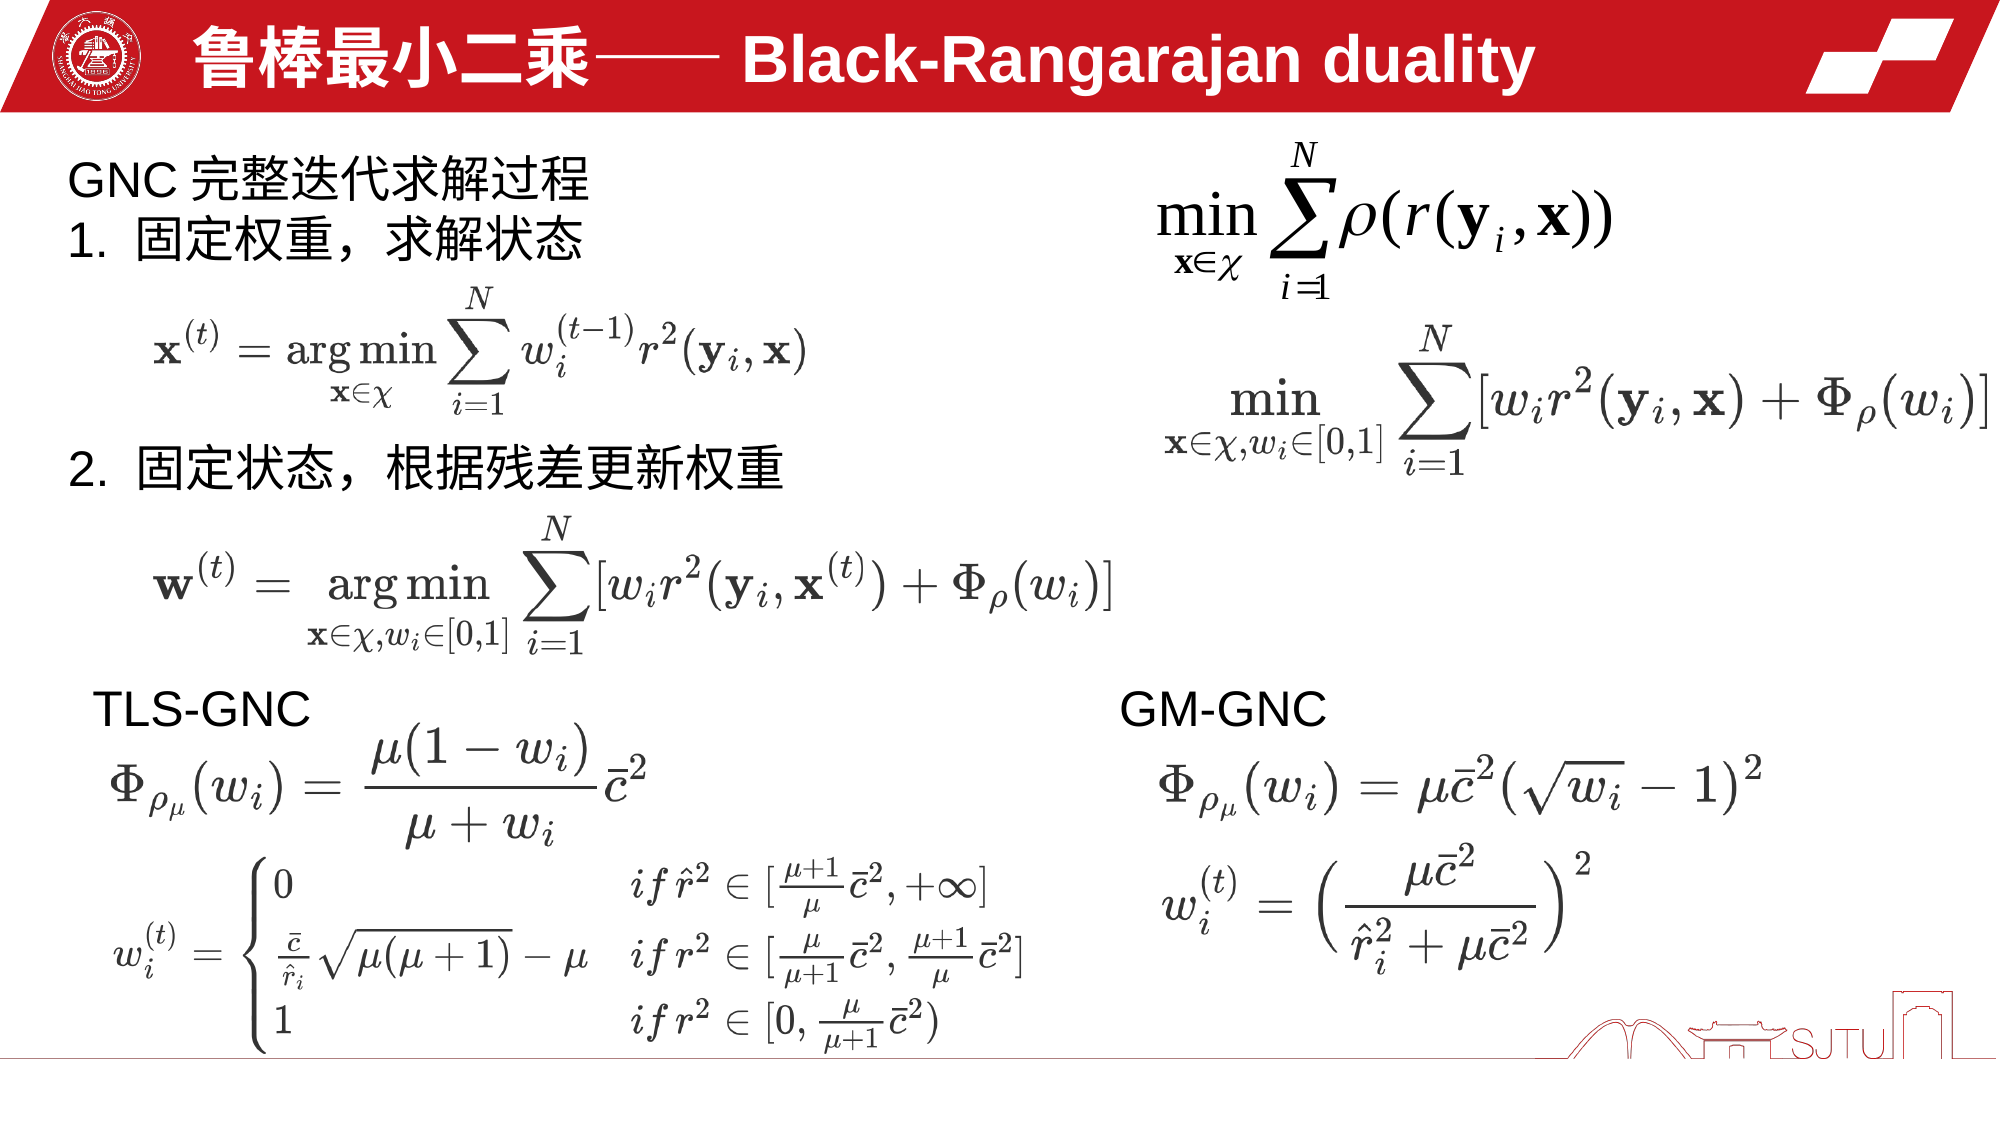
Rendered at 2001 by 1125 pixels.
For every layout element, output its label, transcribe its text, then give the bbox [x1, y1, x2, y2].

picture [150, 504, 1113, 661]
text_box GNC完整迭代求解过程 1. 固定权重，求解状态 [52, 140, 605, 275]
text_box GM-GNC [1104, 668, 1343, 744]
picture [1155, 747, 1765, 976]
text_box 2. 固定状态，根据残差更新权重 [53, 428, 801, 504]
text_box TLS-GNC [77, 668, 327, 744]
picture [1146, 311, 1993, 497]
list 鲁棒最小二乘——Black-Rangarajan duality [176, 7, 1583, 106]
picture [0, 714, 1996, 1059]
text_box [1146, 126, 1625, 311]
picture [52, 11, 141, 101]
picture [137, 279, 808, 426]
